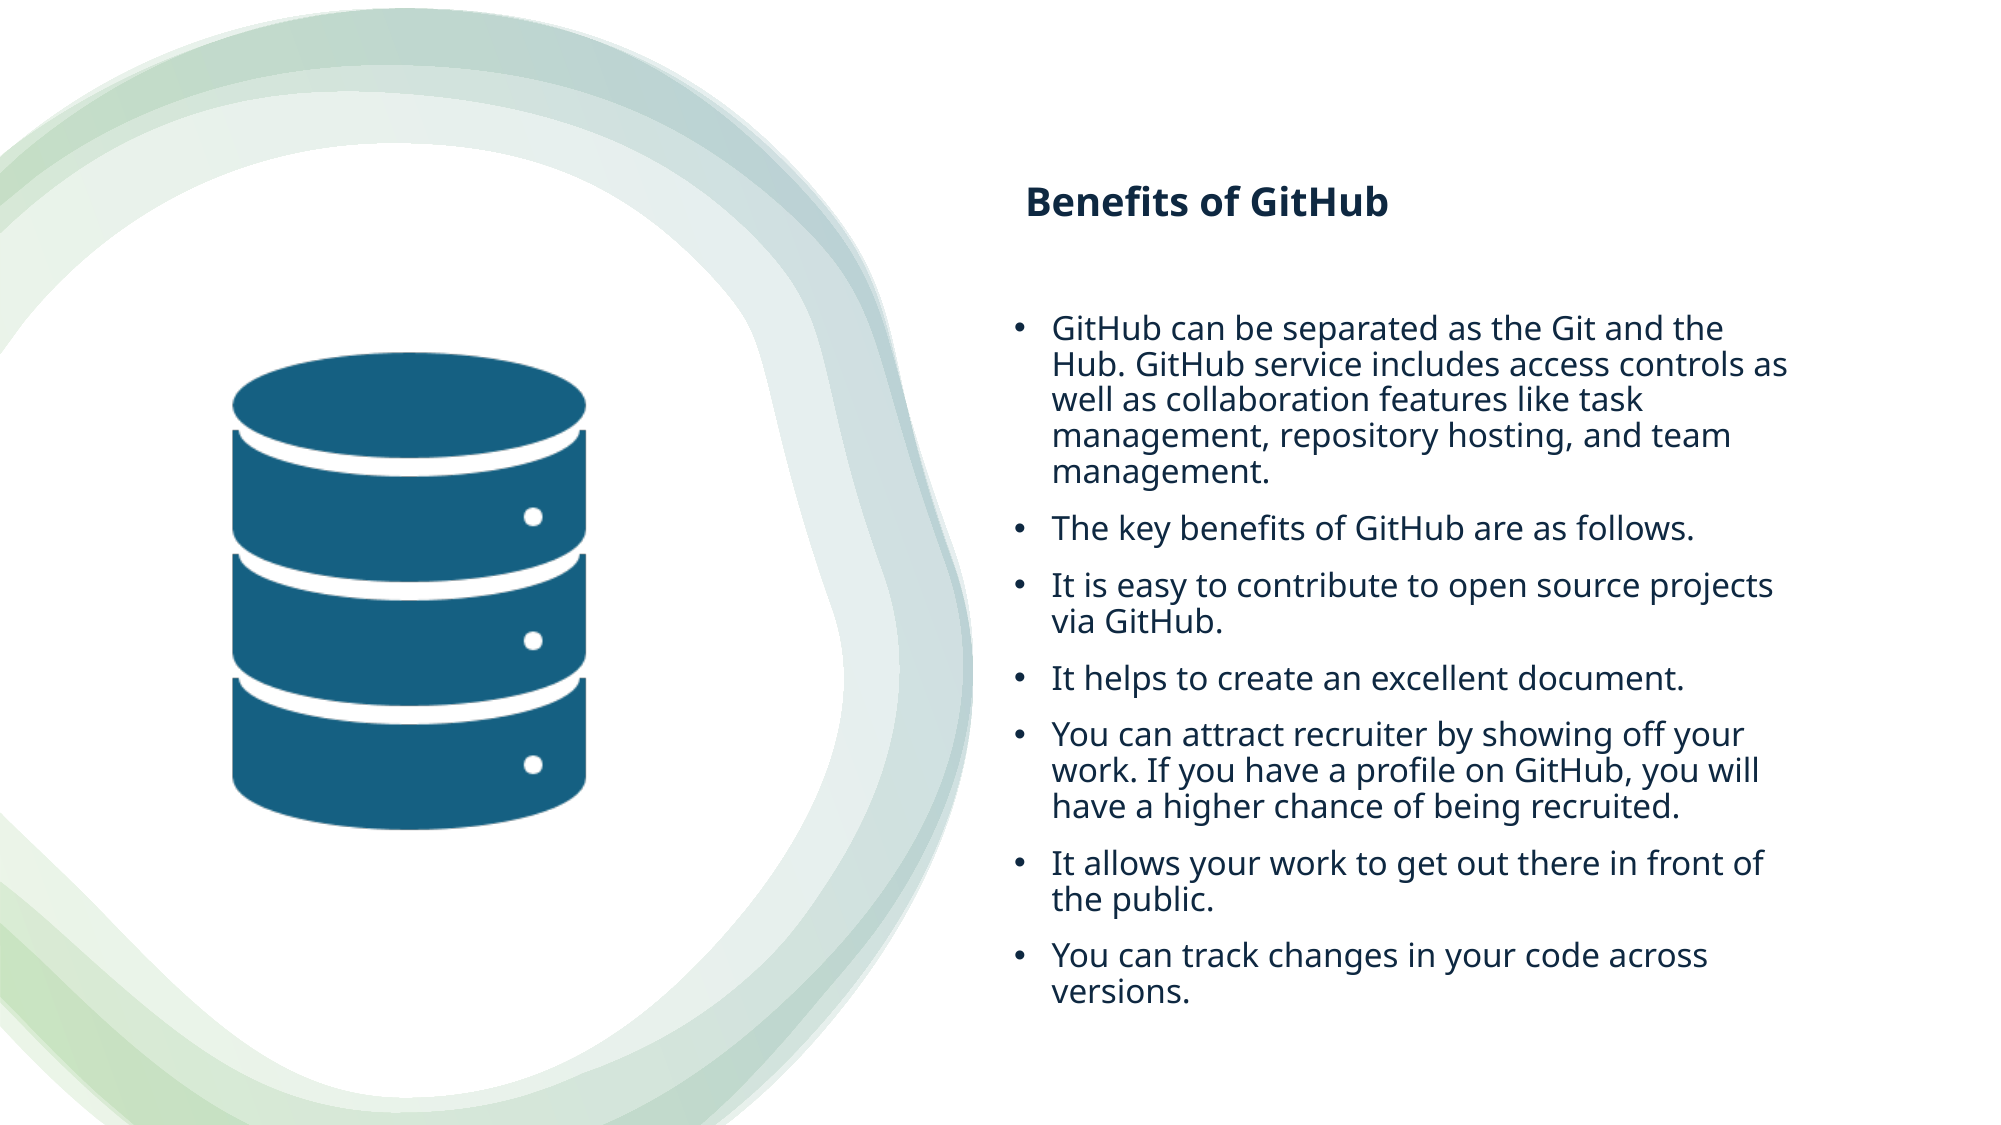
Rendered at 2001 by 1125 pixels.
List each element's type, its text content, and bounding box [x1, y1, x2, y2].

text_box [0, 8, 974, 1125]
text_box [0, 0, 2000, 1125]
list GitHub can be separated as the Git and the Hub. GitHub service includes access controls as well as collaboration features like task management, repository hosting, and team management. The key benefits of GitHub are as follows. It is easy to contribute to open source projects via GitHub. It helps to create an excellent document. You can attract recruiter by showing off your work. If you have a profile on GitHub, you will have a higher chance of being recruited. It allows your work to get out there in front of the public. You can track changes in your code across versions. [999, 336, 1816, 995]
title Benefits of GitHub [999, 131, 1817, 234]
